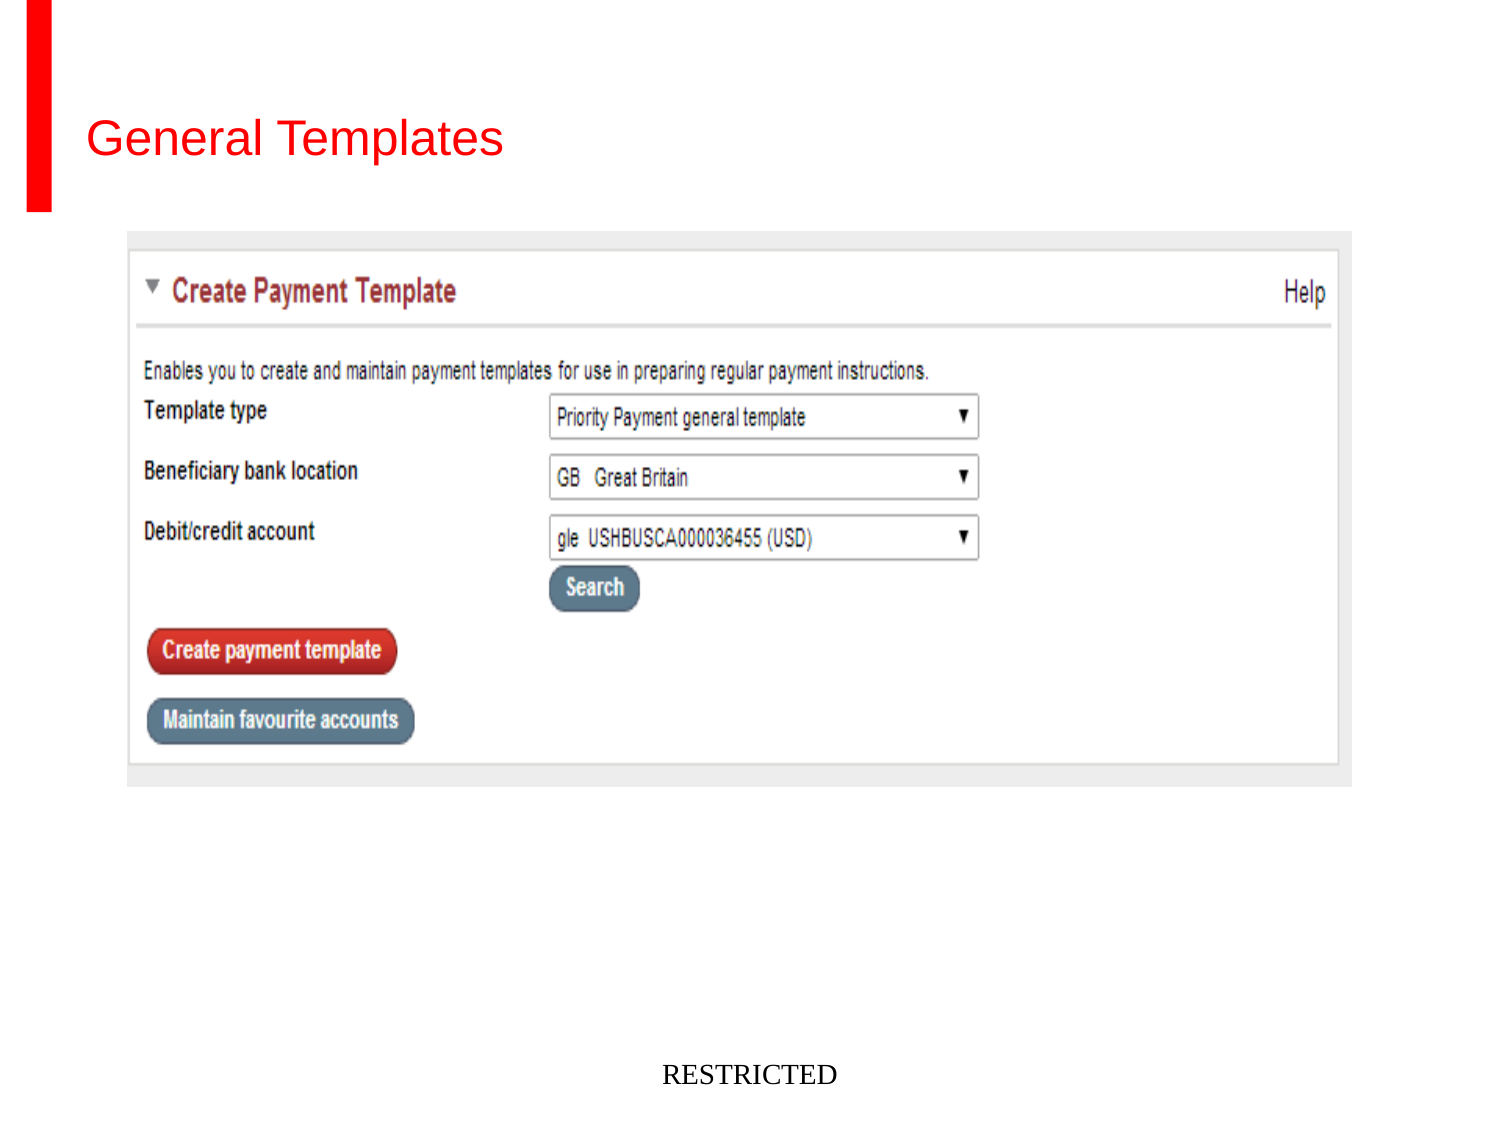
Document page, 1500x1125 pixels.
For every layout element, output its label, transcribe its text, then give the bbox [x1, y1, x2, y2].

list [127, 231, 1352, 788]
title General Templates [70, 66, 1408, 204]
footer RESTRICTED [512, 1042, 988, 1103]
